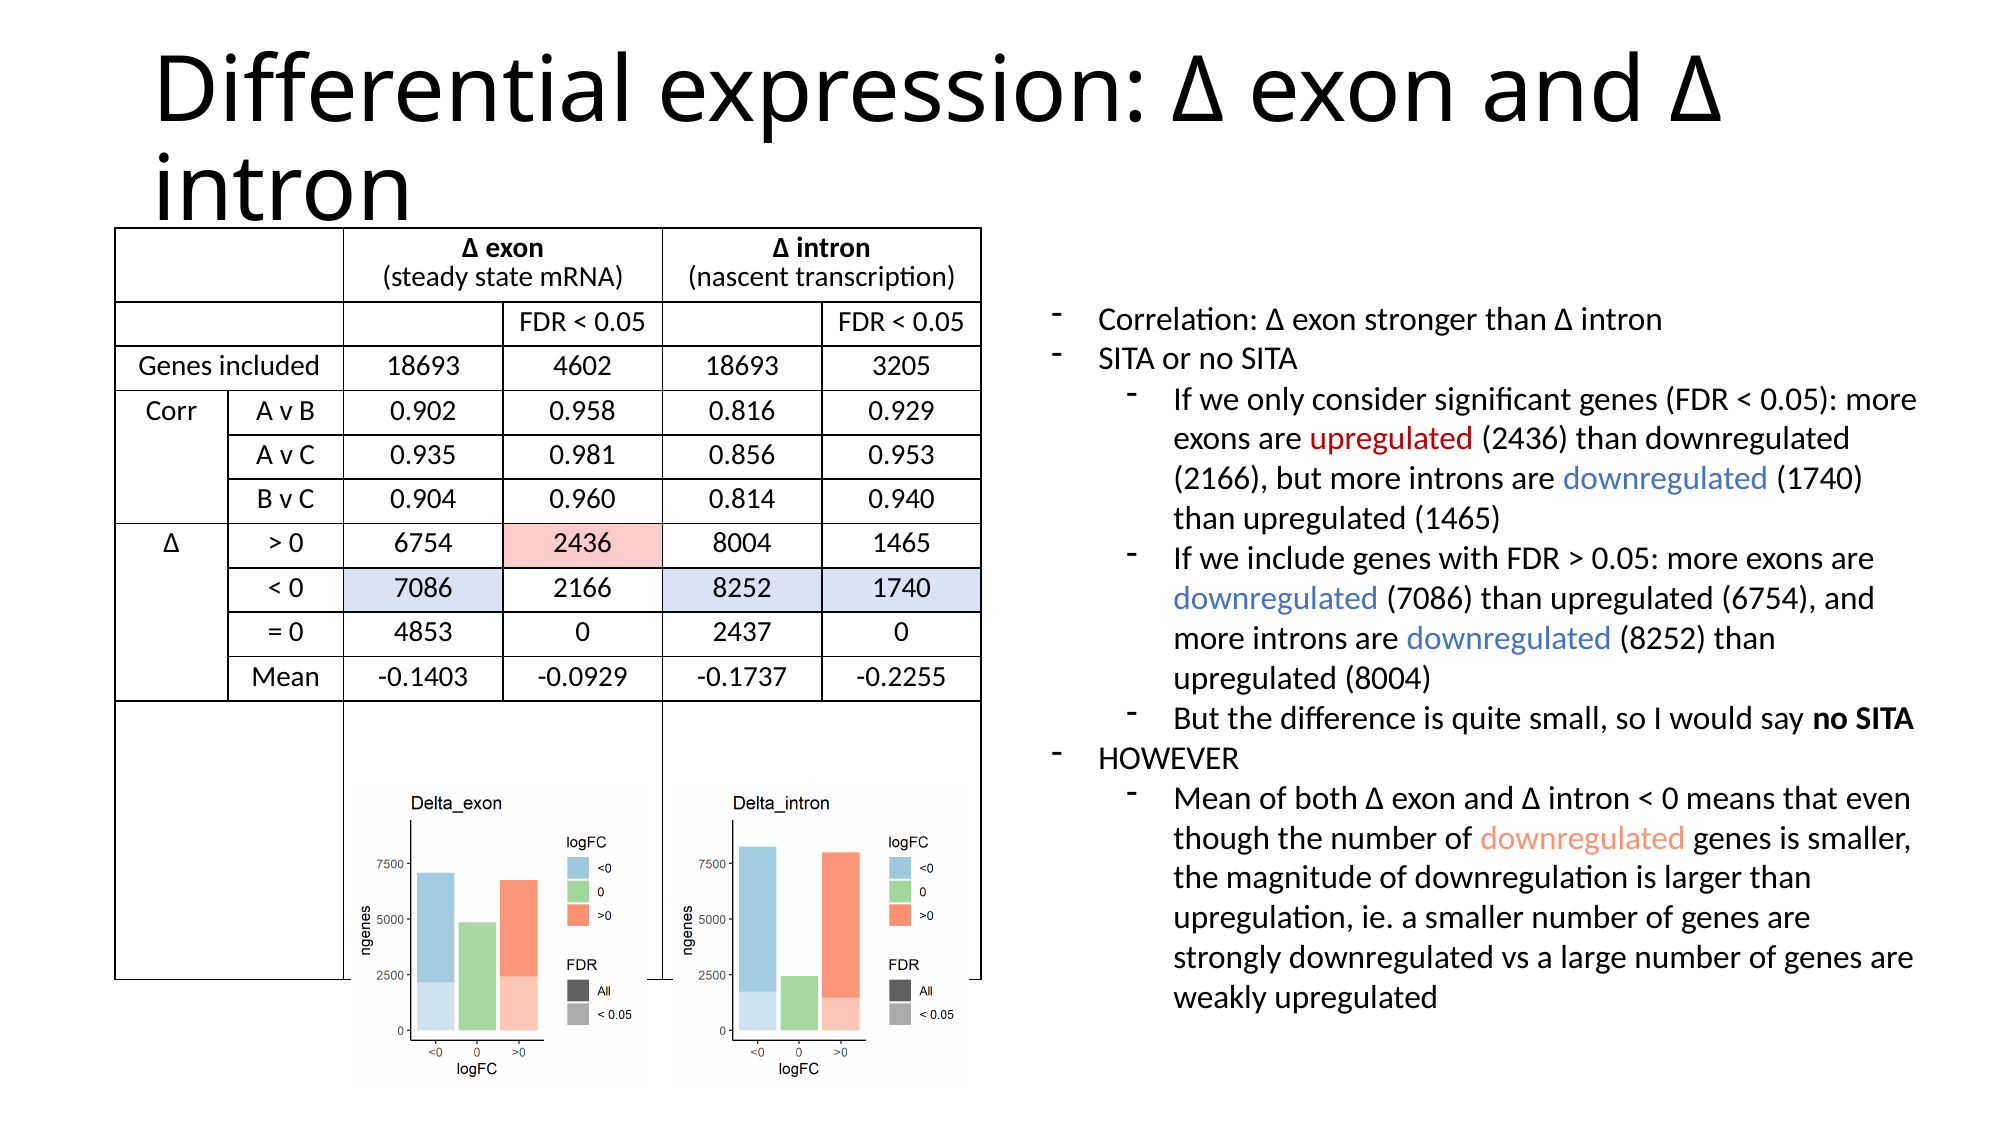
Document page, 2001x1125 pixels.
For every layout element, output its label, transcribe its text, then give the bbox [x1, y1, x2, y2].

table_cell 0.960 [504, 480, 662, 523]
table_cell 0.940 [823, 480, 980, 523]
table_cell 0.856 [663, 436, 821, 478]
table_cell 8004 [663, 524, 821, 567]
table_cell 3205 [823, 347, 980, 390]
table_cell -0.2255 [823, 657, 980, 700]
table_cell 4602 [504, 347, 662, 390]
table_cell B v C [229, 480, 343, 523]
table_cell 0.981 [504, 436, 662, 478]
table_cell Genes included [116, 347, 343, 390]
table_cell [116, 303, 343, 345]
table_header Δ exon (steady state mRNA) [344, 229, 662, 301]
table_cell 2166 [504, 569, 662, 611]
table_cell = 0 [229, 613, 343, 656]
table_cell < 0 [229, 569, 343, 611]
table_cell 4853 [344, 613, 502, 656]
table_cell 0.816 [663, 391, 821, 434]
table_cell 0.935 [344, 436, 502, 478]
table_cell 0.904 [344, 480, 502, 523]
table_cell 0 [504, 613, 662, 656]
title Differential expression: Δ exon and Δ intron [137, 32, 1863, 250]
table_cell 7086 [344, 569, 502, 611]
table_cell 0.958 [504, 391, 662, 434]
table_cell 1740 [823, 569, 980, 611]
table_cell 0.814 [663, 480, 821, 523]
table_cell Δ [116, 524, 227, 700]
table_header Δ intron (nascent transcription) [663, 229, 980, 301]
table_cell -0.1403 [344, 657, 502, 700]
table_cell -0.0929 [504, 657, 662, 700]
table_cell Corr [116, 391, 227, 523]
text_box Correlation: Δ exon stronger than Δ intron SITA or no SITA If we only consider significant genes (FDR < 0.05): more exons are upregulated (2436) than downregulated (2166), but more introns are downregulated (1740) than upregulated (1465) If we include genes with FDR > 0.05: more exons are downregulated (7086) than upregulated (6754), and more introns are downregulated (8252) than upregulated (8004) But the difference is quite small, so I would say no SITA HOWEVER Mean of both Δ exon and Δ intron < 0 means that even though the number of downregulated genes is smaller, the magnitude of downregulation is larger than upregulation, ie. a smaller number of genes are strongly downregulated vs a large number of genes are weakly upregulated [1036, 289, 1937, 1023]
table_cell 18693 [344, 347, 502, 390]
table_cell 8252 [663, 569, 821, 611]
table_cell [663, 303, 821, 345]
table_cell FDR < 0.05 [823, 303, 980, 345]
table_header [116, 229, 343, 301]
table_cell A v B [229, 391, 343, 434]
table_cell 18693 [663, 347, 821, 390]
table_cell 0.953 [823, 436, 980, 478]
table_cell [344, 702, 662, 979]
table_cell 0.902 [344, 391, 502, 434]
table_cell 1465 [823, 524, 980, 567]
table_cell 6754 [344, 524, 502, 567]
table_cell [344, 303, 502, 345]
table_cell > 0 [229, 524, 343, 567]
table_cell [116, 702, 343, 979]
table_cell [663, 702, 980, 979]
table_cell -0.1737 [663, 657, 821, 700]
table_cell 0.929 [823, 391, 980, 434]
picture [673, 788, 969, 1084]
table_cell 2436 [504, 524, 662, 567]
table_cell 0 [823, 613, 980, 656]
table_cell Mean [229, 657, 343, 700]
picture [351, 788, 647, 1084]
table_cell A v C [229, 436, 343, 478]
table_cell FDR < 0.05 [504, 303, 662, 345]
table_cell 2437 [663, 613, 821, 656]
